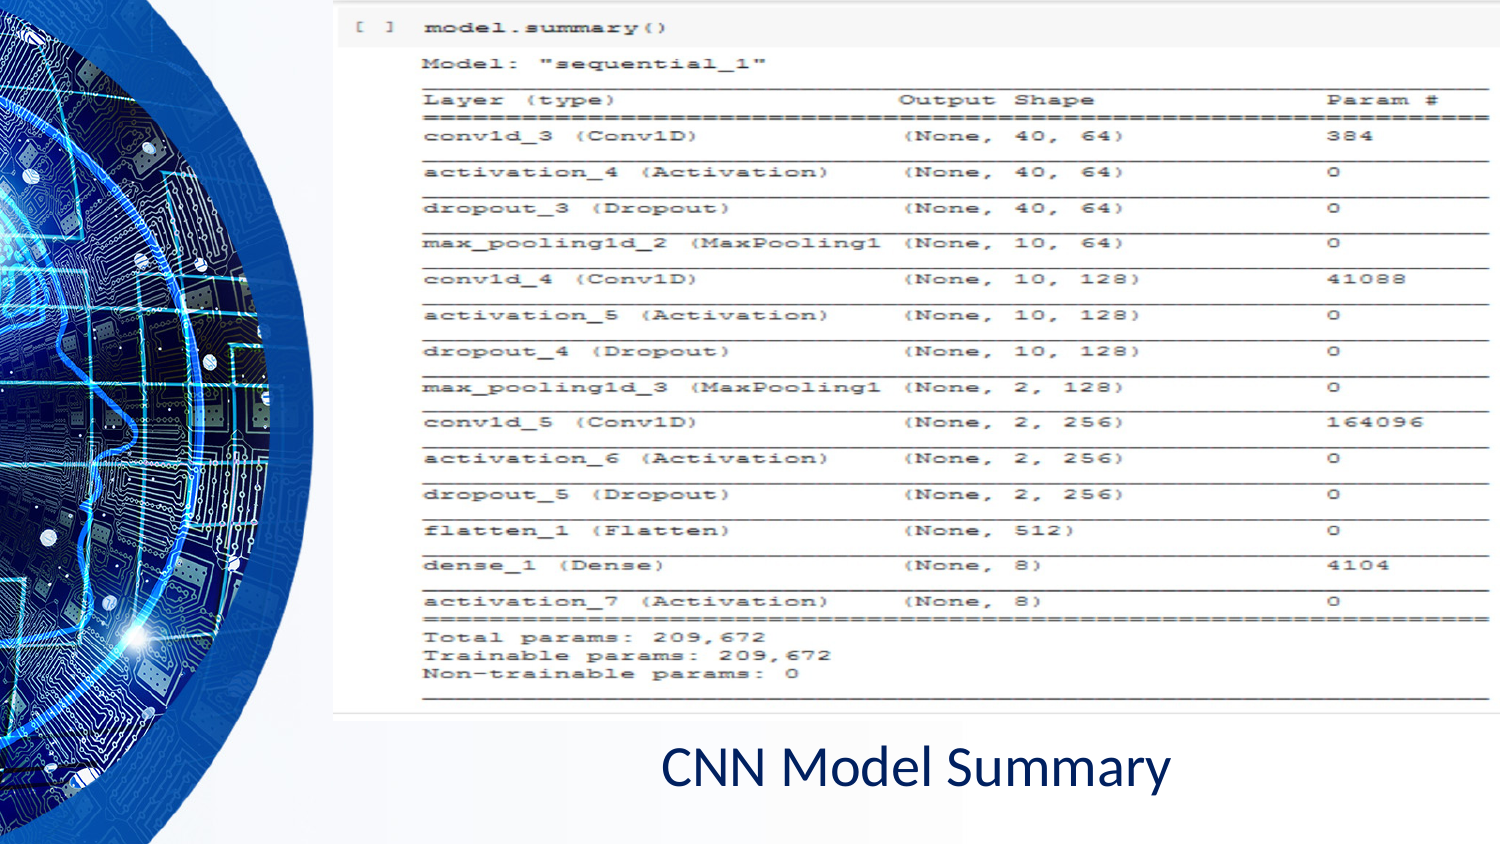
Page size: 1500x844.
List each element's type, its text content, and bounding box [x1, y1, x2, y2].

picture [0, 0, 1500, 844]
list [332, 0, 1500, 721]
text_box CNN Model Summary [333, 729, 1500, 806]
